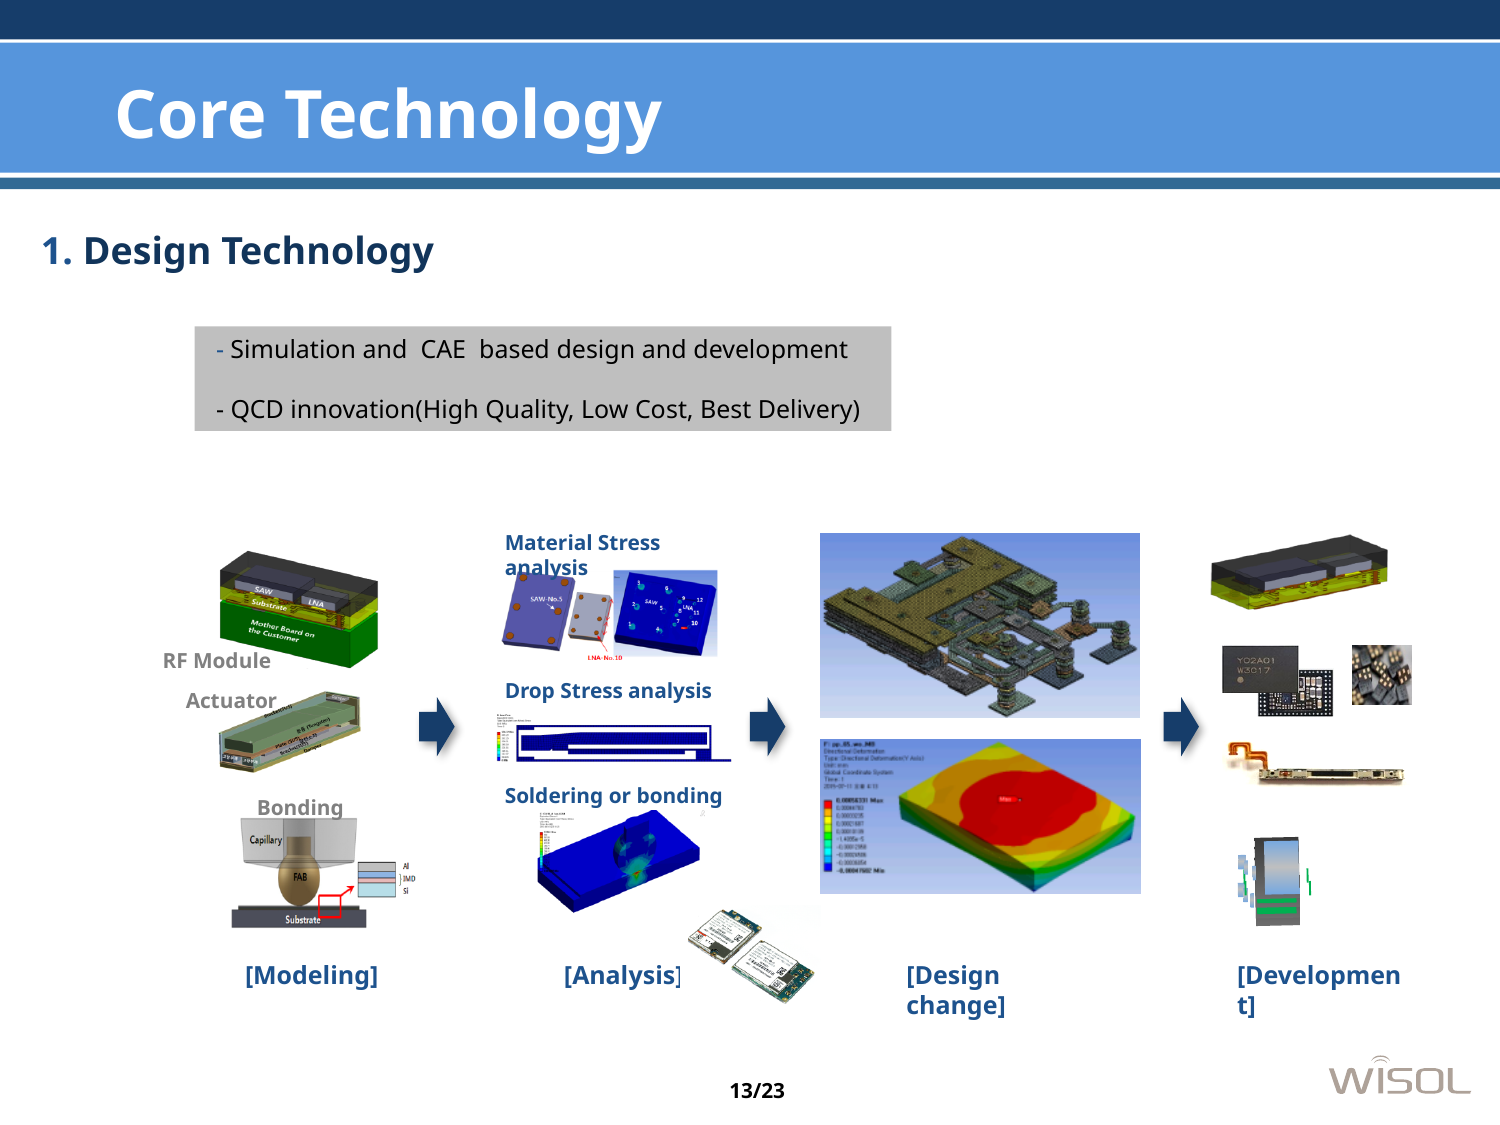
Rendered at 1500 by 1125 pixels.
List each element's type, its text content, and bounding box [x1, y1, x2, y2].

picture [1222, 644, 1335, 717]
picture [218, 547, 385, 669]
text_box 13/23 [714, 1070, 821, 1111]
text_box [Analysis] [549, 952, 675, 997]
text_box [1234, 845, 1318, 918]
text_box Drop Stress analysis [490, 670, 750, 711]
picture [501, 569, 719, 665]
text_box Soldering or bonding [490, 775, 739, 815]
picture [1210, 533, 1389, 610]
picture [494, 710, 739, 771]
picture [229, 815, 420, 929]
text_box Core Technology [100, 54, 1434, 169]
text_box [Development] [1222, 952, 1424, 1027]
text_box - Simulation and CAE based design and development - QCD innovation(High Quality, Low Cost, Best Delivery) [194, 326, 892, 431]
text_box 1. Design Technology [16, 219, 450, 280]
text_box [Design change] [891, 952, 1105, 1027]
text_box Bonding [242, 786, 372, 813]
text_box Material Stress analysis [490, 522, 750, 587]
picture [820, 739, 1141, 894]
text_box RF Module [147, 640, 290, 680]
text_box Actuator [171, 680, 301, 721]
text_box [1161, 695, 1201, 759]
picture [537, 810, 822, 1006]
picture [820, 533, 1140, 719]
text_box [747, 695, 788, 759]
picture [1352, 645, 1412, 705]
text_box [Modeling] [230, 952, 420, 997]
text_box [417, 695, 457, 759]
picture [1222, 739, 1411, 788]
picture [218, 690, 361, 773]
